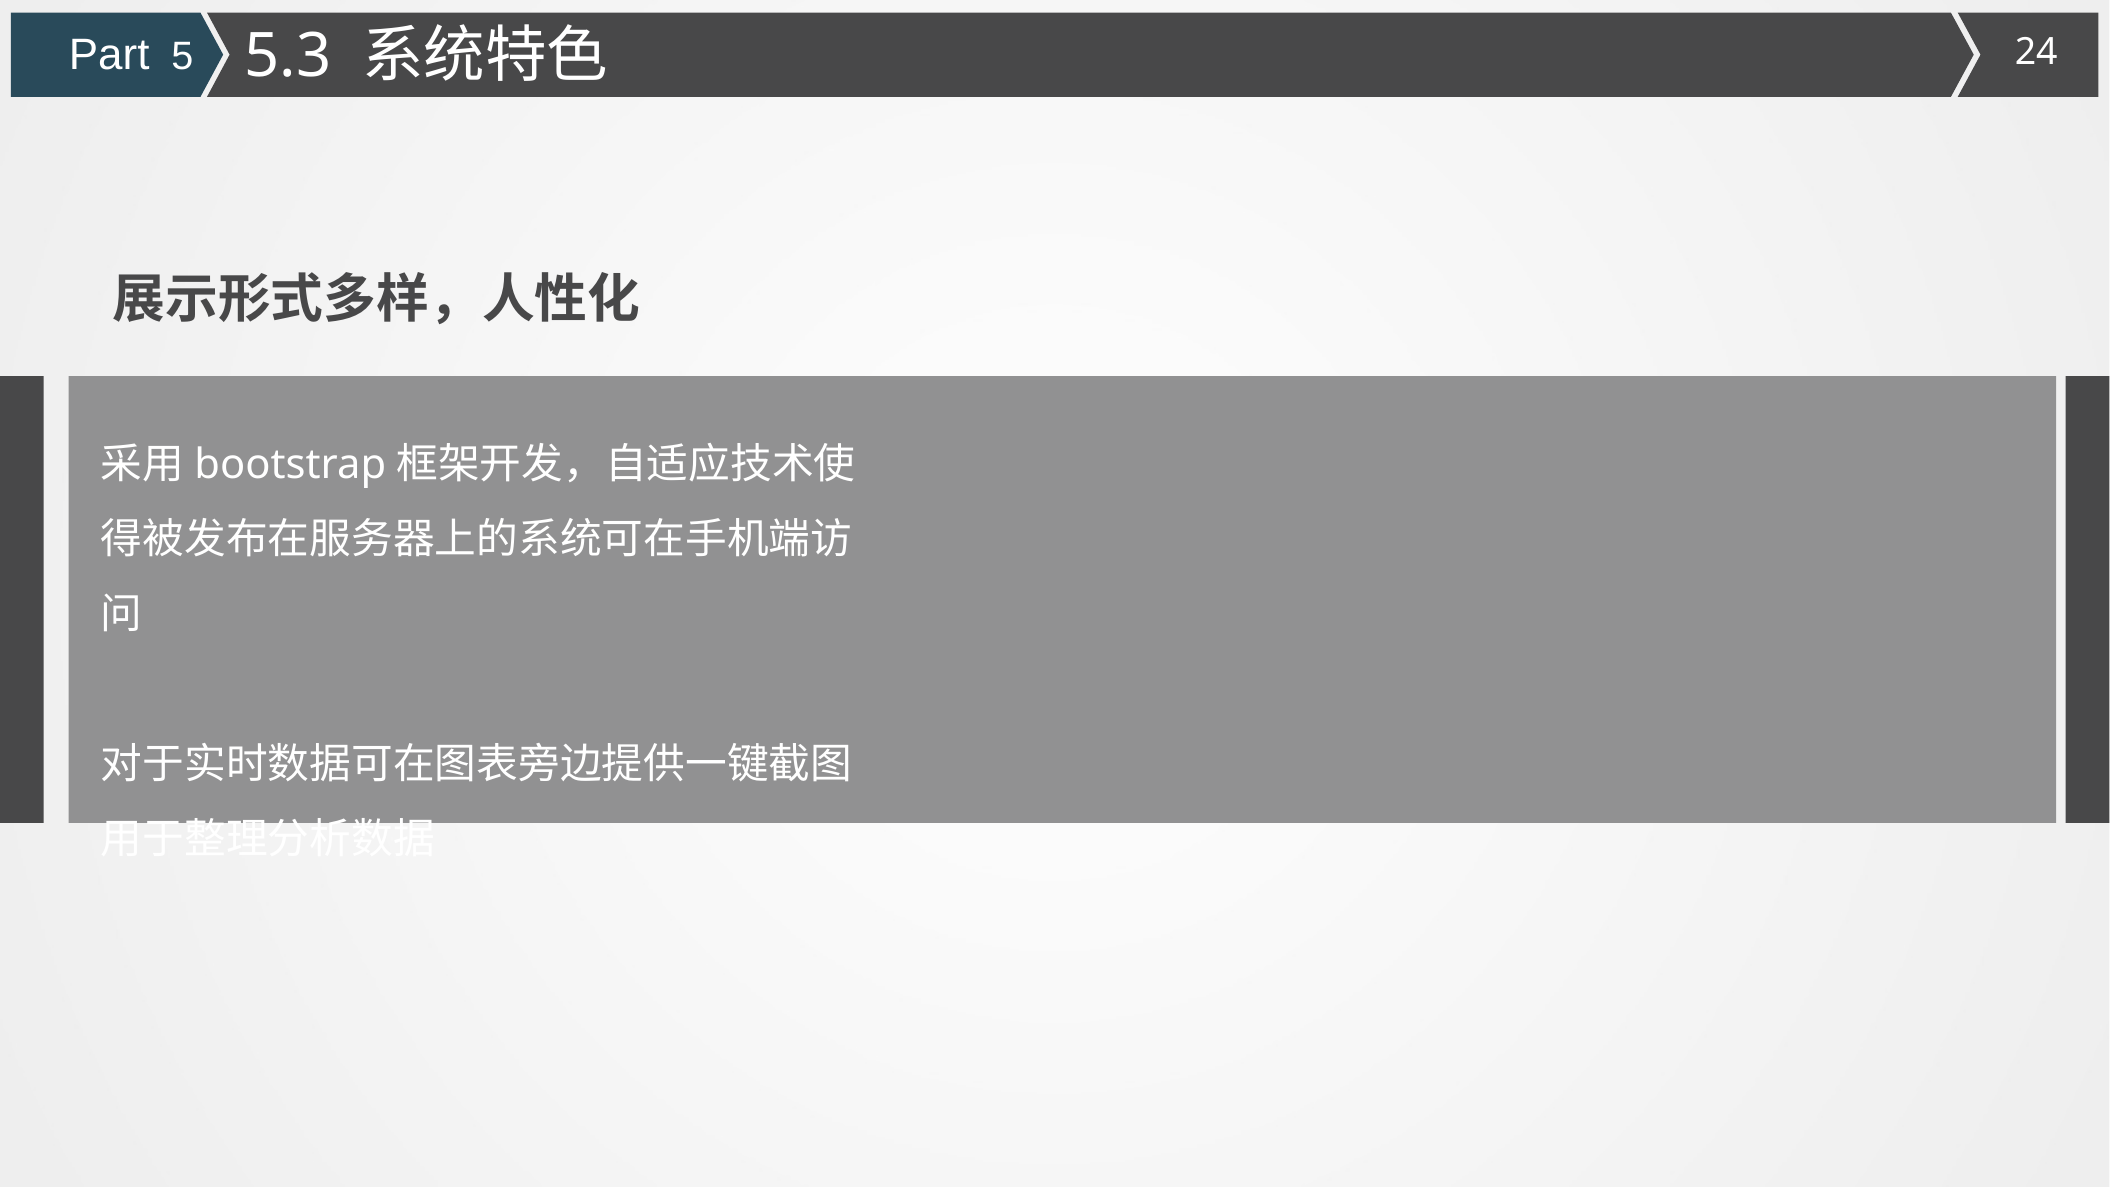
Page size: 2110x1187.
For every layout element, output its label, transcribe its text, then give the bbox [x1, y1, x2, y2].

text_box [68, 376, 2057, 823]
text_box 5.3 系统特色 [230, 7, 1102, 171]
text_box 采用bootstrap框架开发，自适应技术使得被发布在服务器上的系统可在手机端访问 对于实时数据可在图表旁边提供一键截图用于整理分析数据 [86, 404, 905, 869]
text_box [0, 376, 44, 823]
picture [0, 0, 2110, 1187]
text_box 展示形式多样，人性化 [97, 257, 656, 376]
text_box [2065, 376, 2110, 823]
text_box Part 5 [24, 18, 209, 86]
